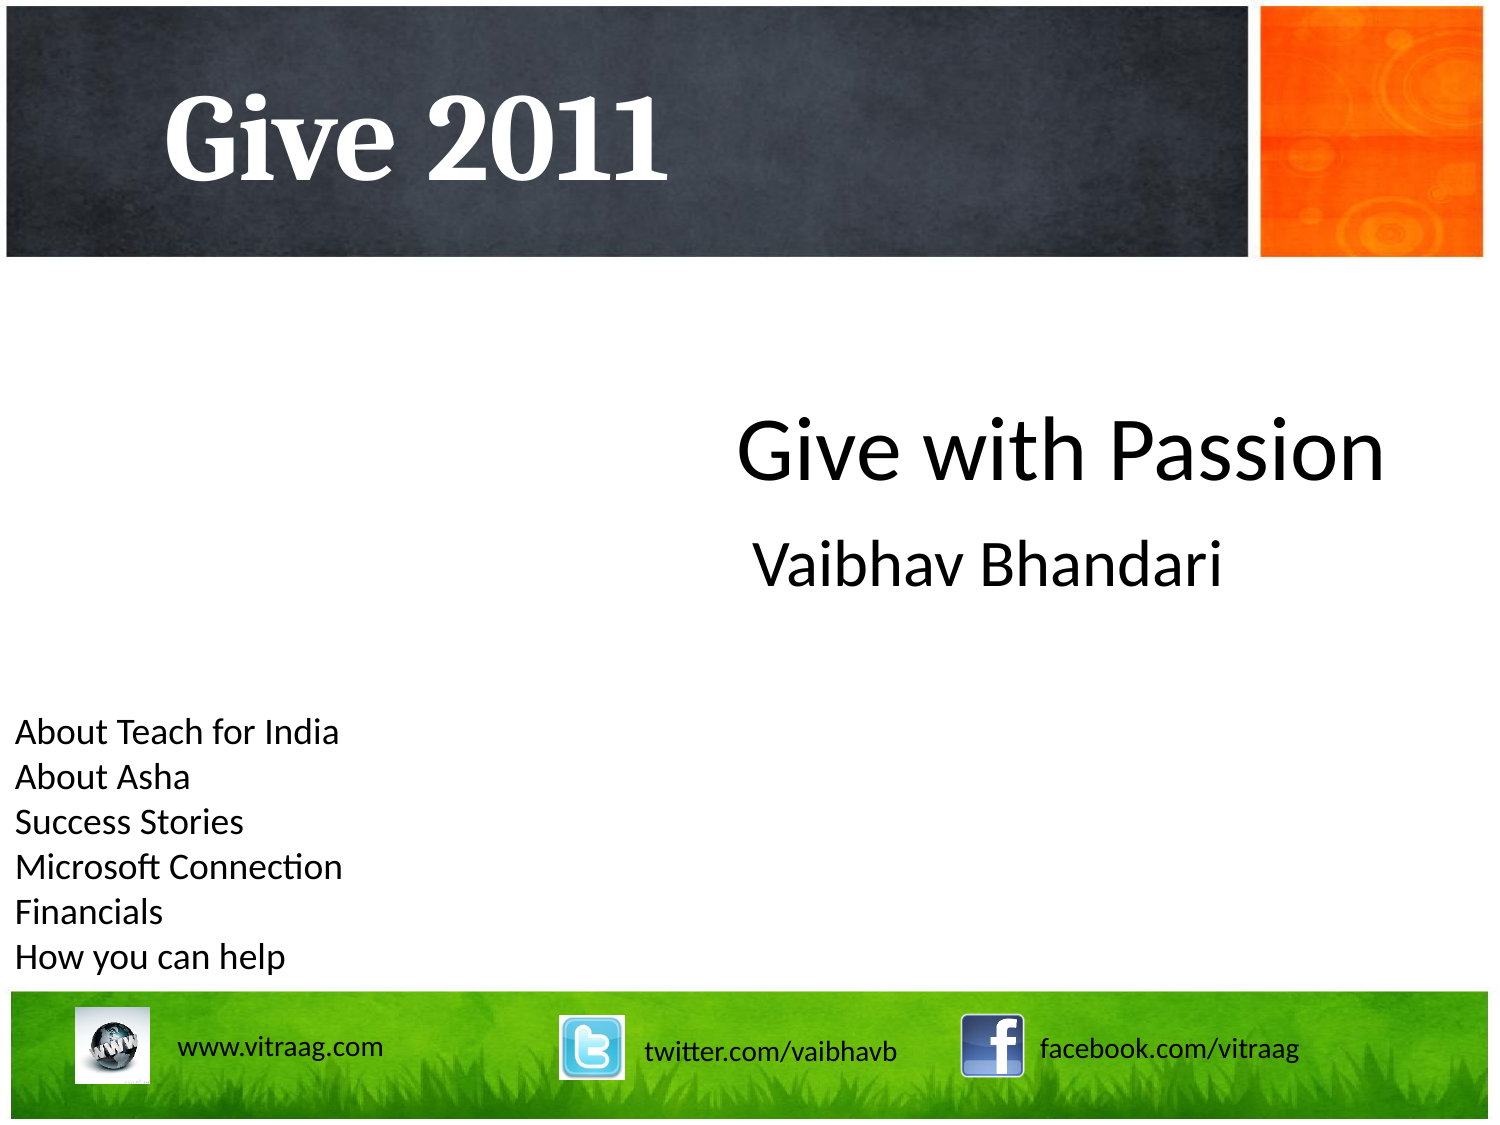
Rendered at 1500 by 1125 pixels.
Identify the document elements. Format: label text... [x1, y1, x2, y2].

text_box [0, 987, 1500, 1125]
picture [0, 0, 1493, 263]
picture [559, 1015, 625, 1080]
picture [959, 1012, 1026, 1079]
picture [74, 1006, 151, 1084]
text_box Give with Passion [424, 323, 1500, 565]
text_box Vaibhav Bhandari [737, 512, 1500, 800]
text_box About Teach for India About Asha Success Stories Microsoft Connection Financials How you can help [0, 699, 750, 985]
